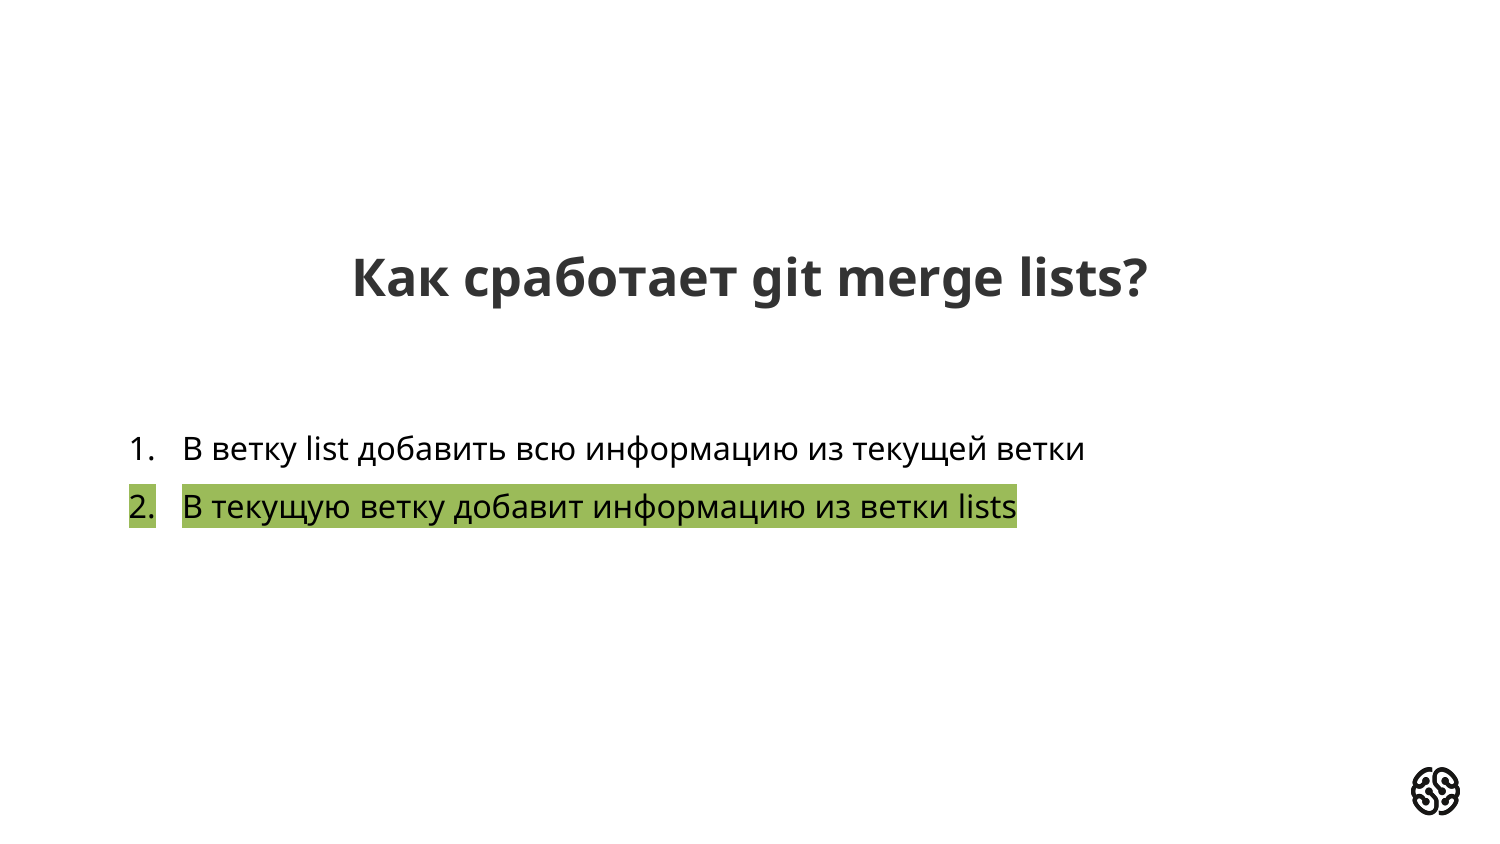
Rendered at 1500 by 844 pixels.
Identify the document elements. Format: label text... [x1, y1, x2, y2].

text_box В ветку list добавить всю информацию из текущей ветки В текущую ветку добавит информацию из ветки lists [107, 409, 1437, 526]
picture [1411, 767, 1460, 816]
title Как сработает git merge lists? [153, 171, 1347, 380]
